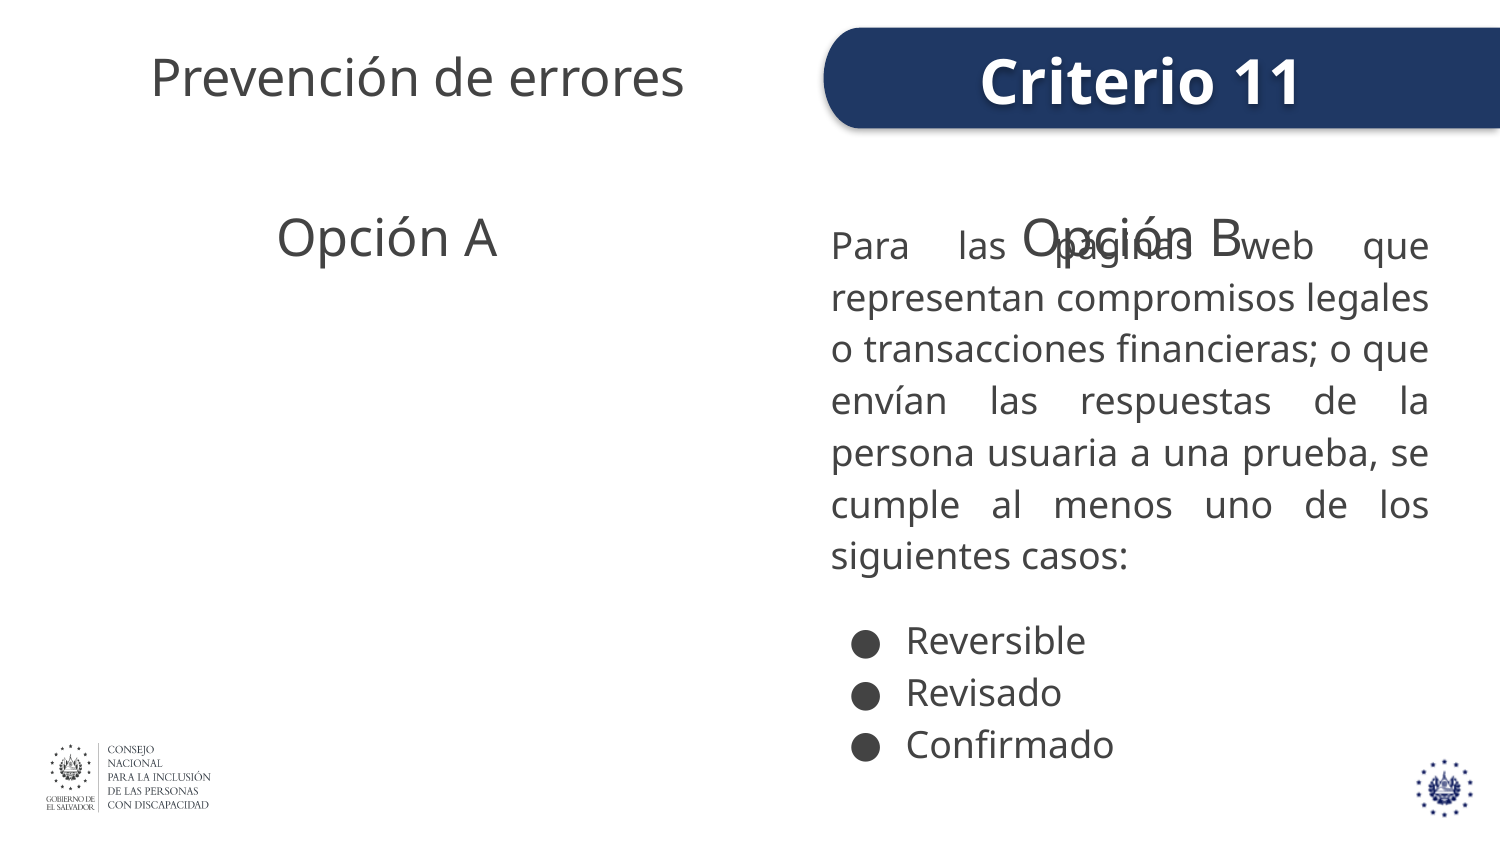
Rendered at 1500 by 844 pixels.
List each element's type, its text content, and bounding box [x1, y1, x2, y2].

picture [1401, 755, 1500, 844]
title Prevención de errores [86, 34, 750, 122]
text_box [841, 27, 1500, 129]
list Para las páginas web que representan compromisos legales o transacciones financieras; o que envían las respuestas de la persona usuaria a una prueba, se cumple al menos uno de los siguientes casos: Reversible Revisado Confirmado [815, 282, 1446, 724]
picture [37, 732, 216, 821]
text_box Opción B [800, 181, 1464, 282]
text_box Criterio 11 [819, 36, 1465, 123]
text_box Opción A [55, 181, 719, 282]
